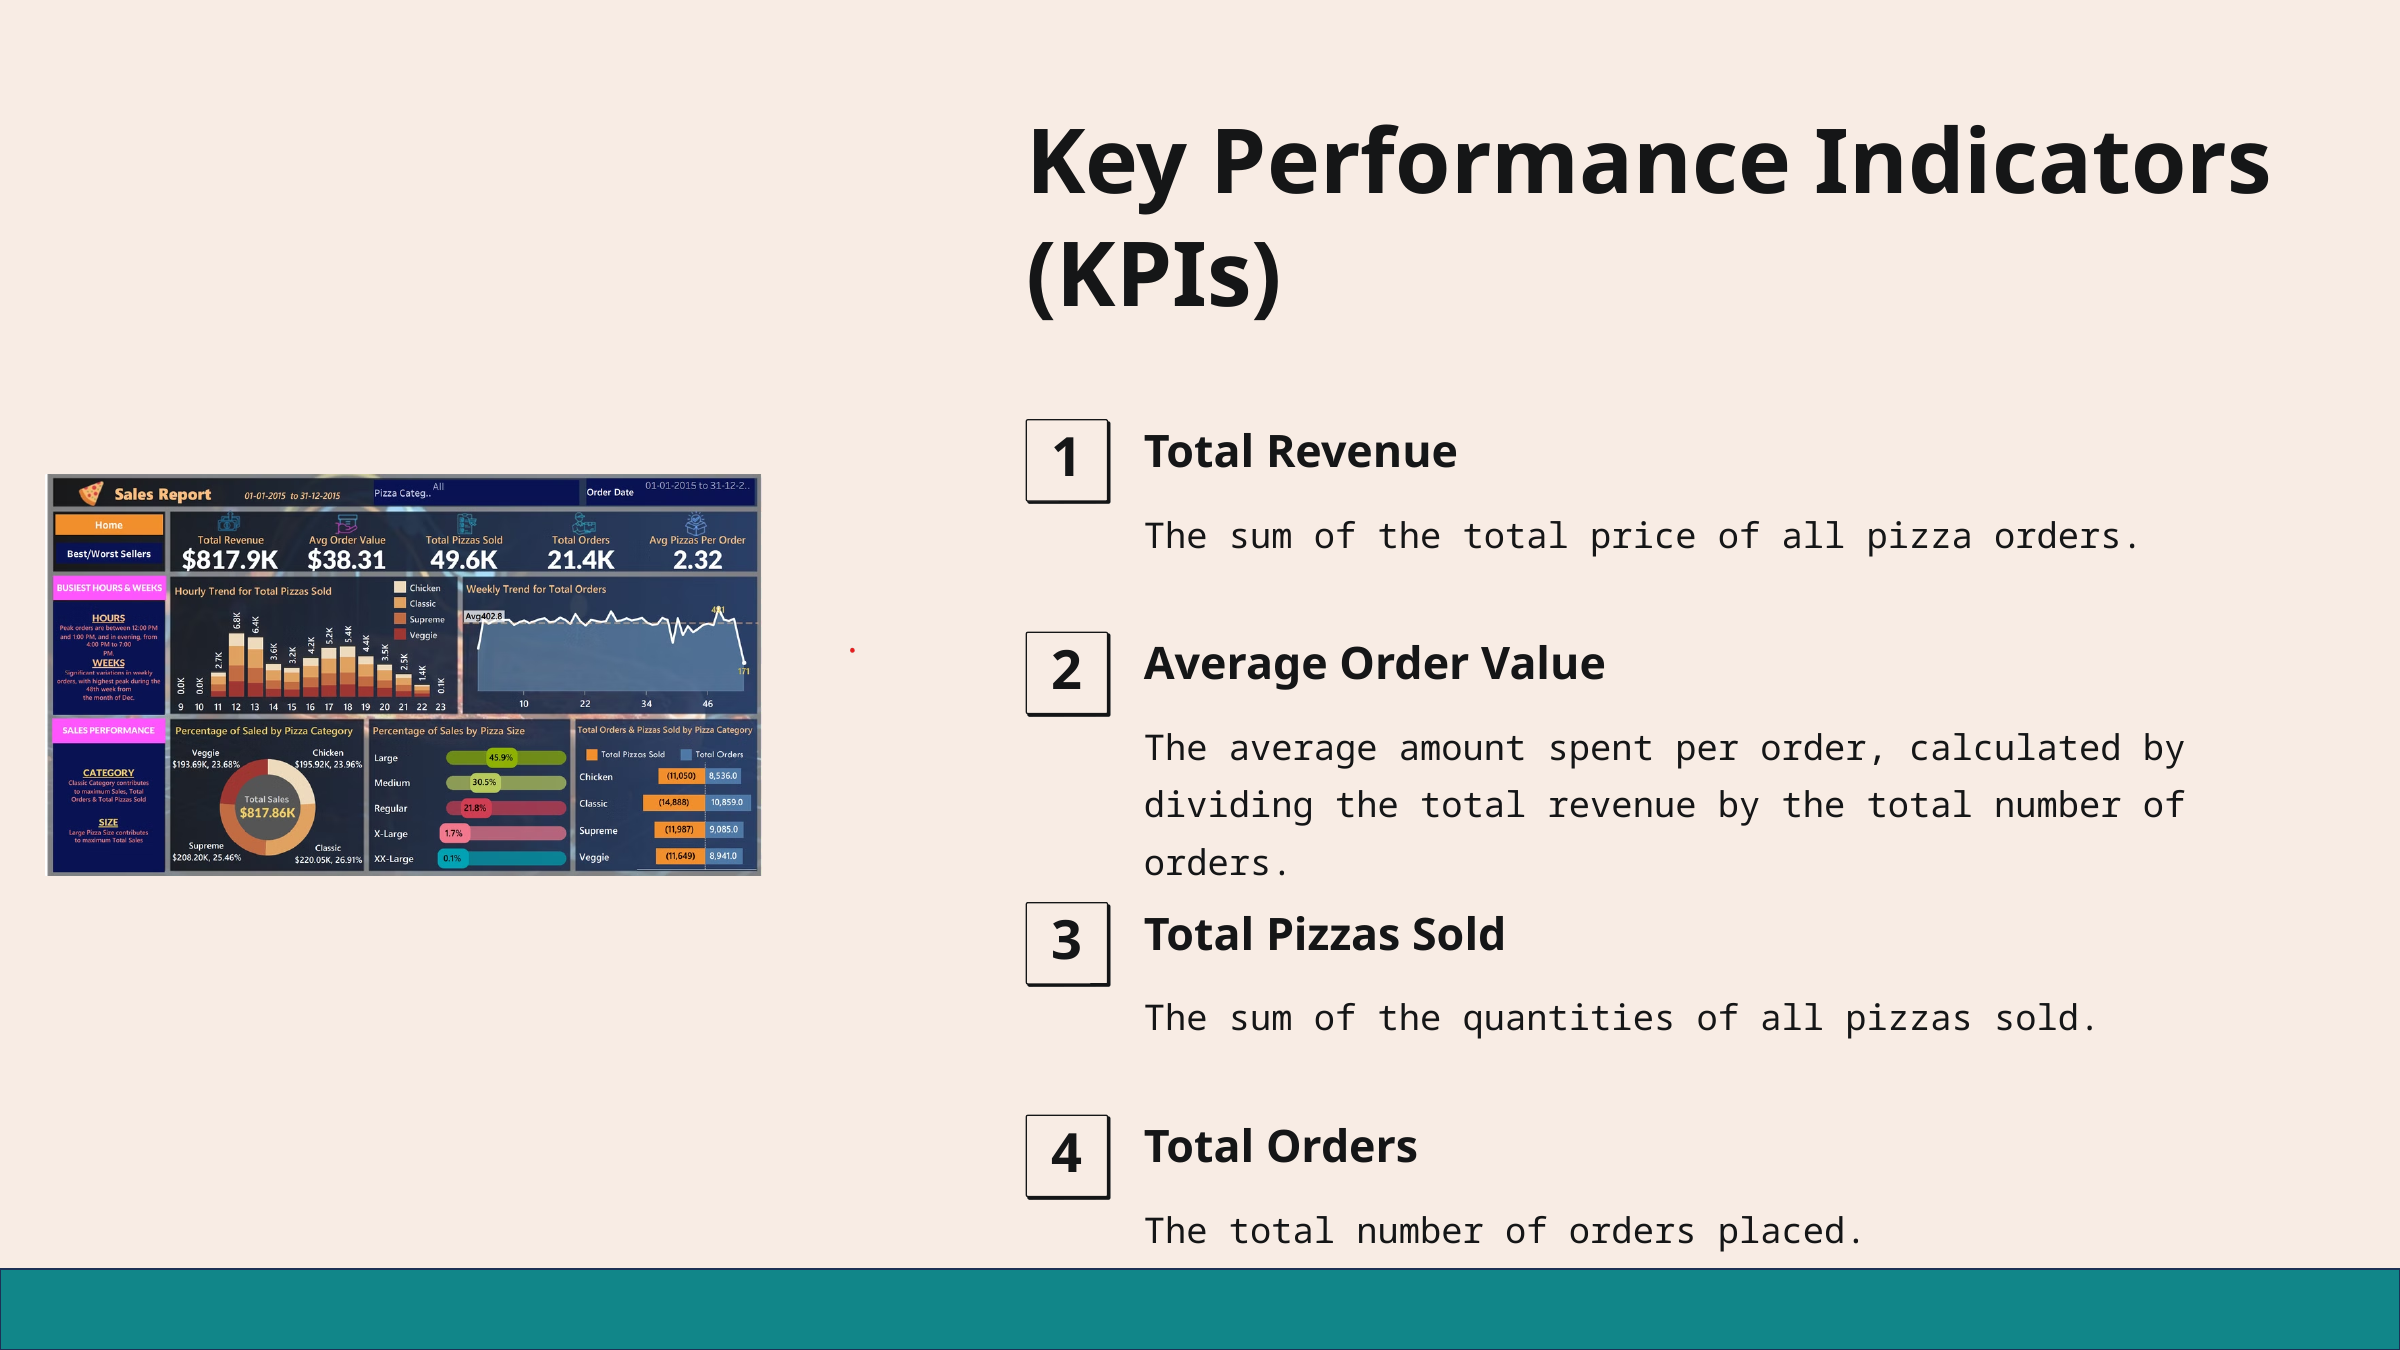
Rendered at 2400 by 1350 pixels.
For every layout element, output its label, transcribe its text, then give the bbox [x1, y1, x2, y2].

text_box [1026, 902, 1108, 984]
text_box Total Pizzas Sold [1143, 902, 1596, 960]
text_box [1026, 632, 1108, 714]
text_box 4 [1047, 1128, 1087, 1183]
text_box 2 [1050, 645, 1084, 701]
text_box The sum of the quantities of all pizzas sold. [1143, 980, 2274, 1039]
text_box Average Order Value [1143, 632, 1652, 689]
text_box The average amount spent per order, calculated by dividing the total revenue by the total number of orders. [1143, 710, 2274, 826]
text_box The total number of orders placed. [1143, 1193, 2274, 1252]
text_box Key Performance Indicators (KPIs) [1026, 99, 2274, 325]
picture [45, 474, 855, 876]
text_box The sum of the total price of all pizza orders. [1143, 497, 2274, 556]
text_box [0, 1268, 2400, 1350]
text_box Total Revenue [1143, 419, 1596, 477]
text_box [1026, 1115, 1108, 1197]
text_box Total Orders [1143, 1115, 1596, 1172]
text_box 3 [1050, 916, 1084, 971]
text_box [1026, 419, 1108, 502]
text_box 1 [1055, 433, 1079, 488]
